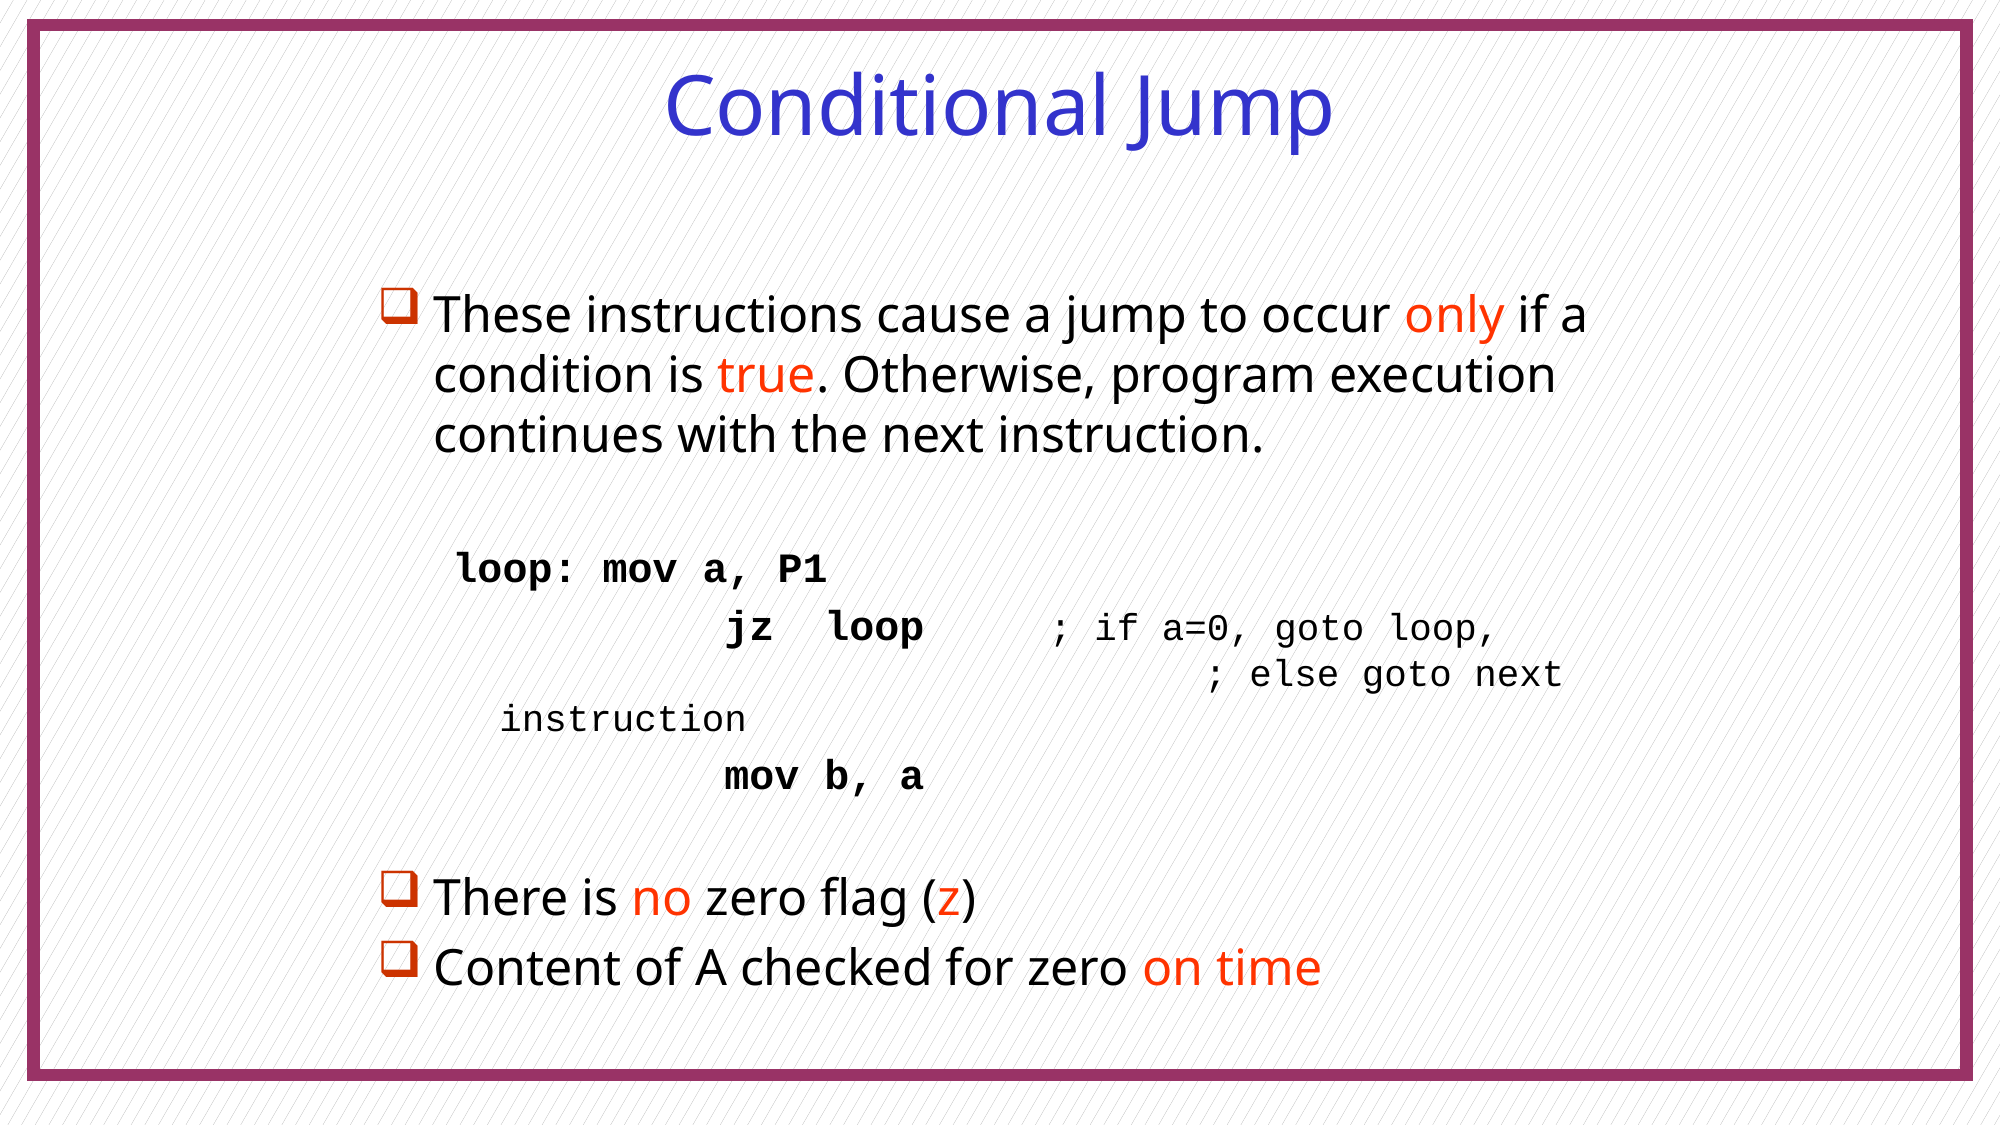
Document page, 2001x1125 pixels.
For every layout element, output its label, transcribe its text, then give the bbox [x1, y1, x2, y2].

list These instructions cause a jump to occur only if a condition is true. Otherwise, program execution continues with the next instruction. loop: mov a, P1 jz loop ; if a=0, goto loop, ; else goto next instruction mov b, a There is no zero flag (z) Content of A checked for zero on time [362, 275, 1688, 1000]
title Conditional Jump [99, 45, 1900, 233]
